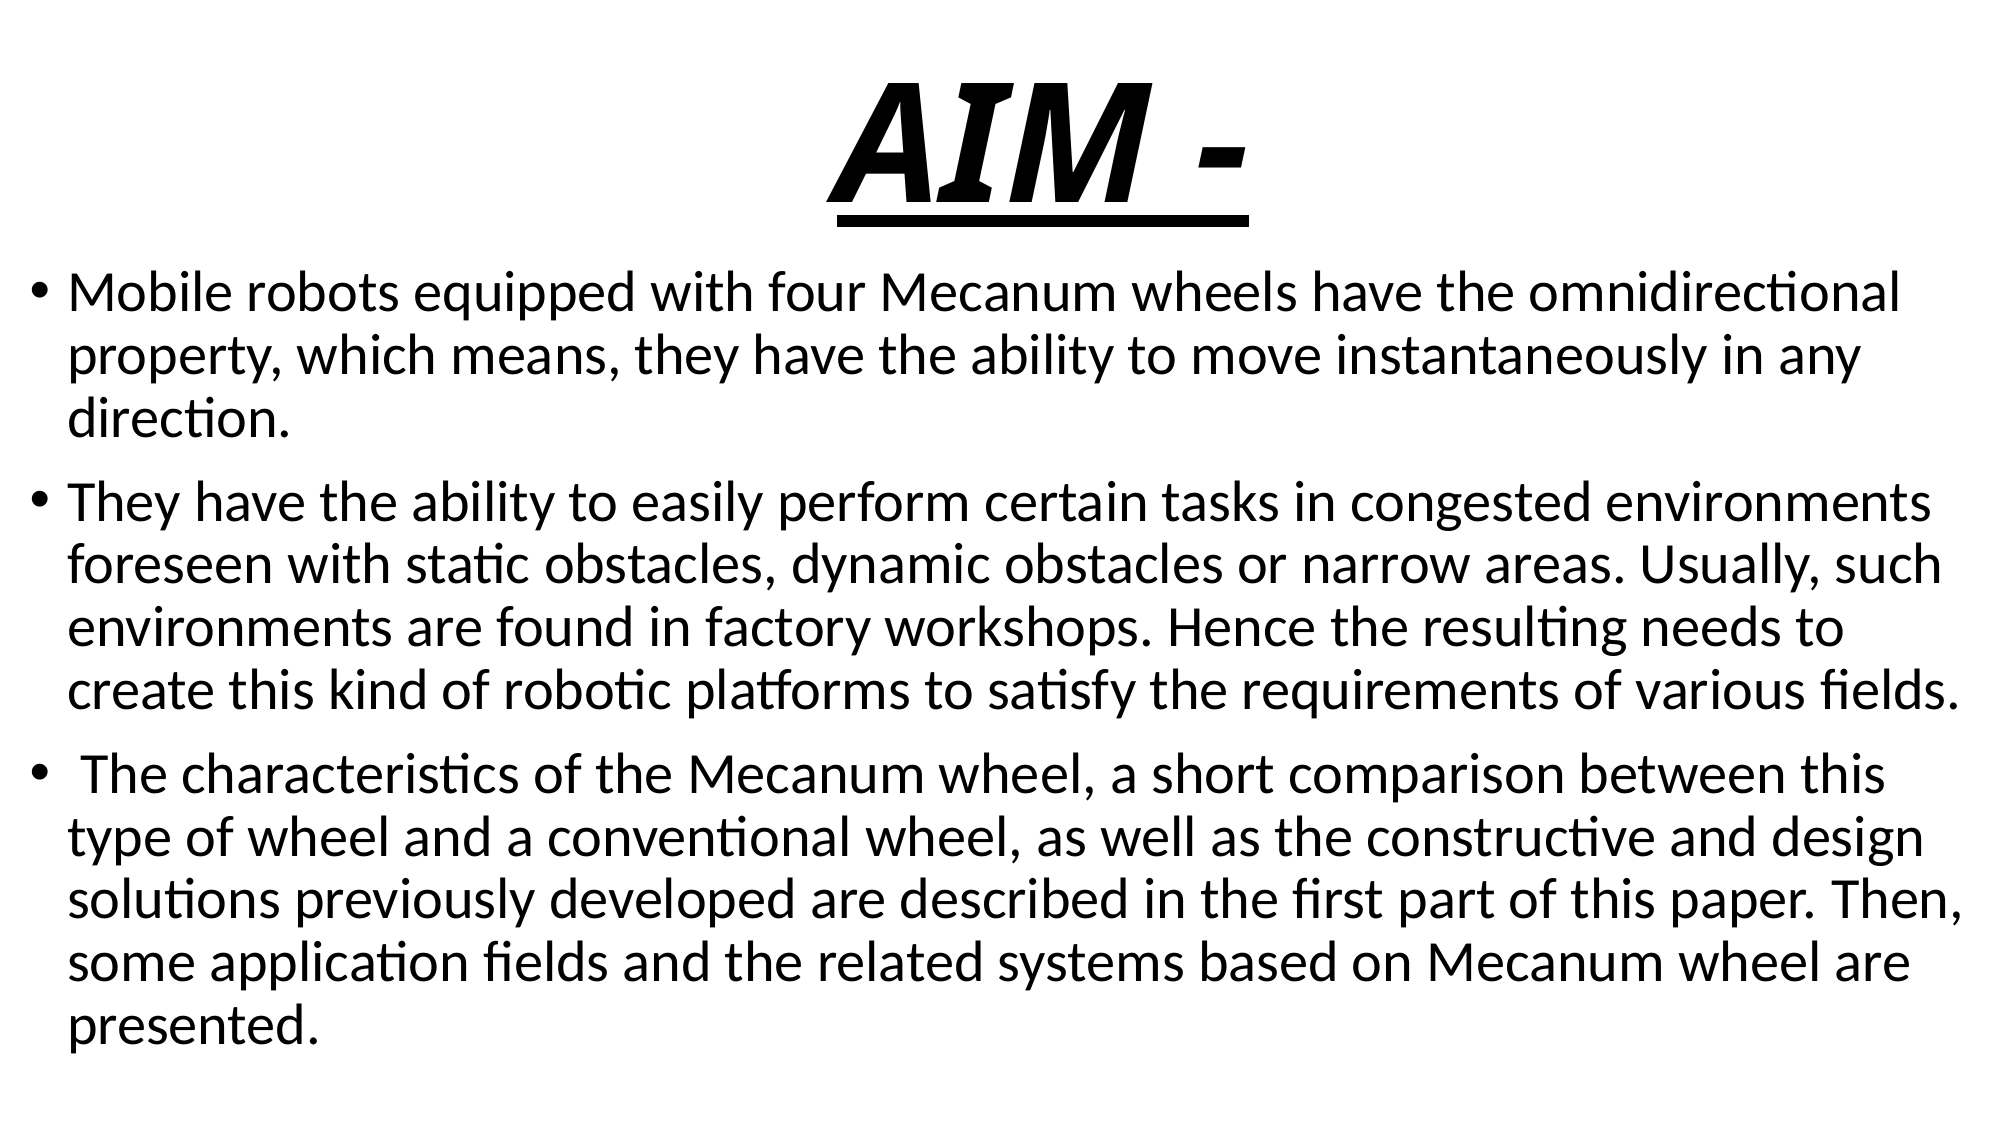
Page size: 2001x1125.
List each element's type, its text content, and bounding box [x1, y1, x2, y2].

title AIM - [821, 29, 1883, 253]
list Mobile robots equipped with four Mecanum wheels have the omnidirectional property, which means, they have the ability to move instantaneously in any direction. They have the ability to easily perform certain tasks in congested environments foreseen with static obstacles, dynamic obstacles or narrow areas. Usually, such environments are found in factory workshops. Hence the resulting needs to create this kind of robotic platforms to satisfy the requirements of various fields. The characteristics of the Mecanum wheel, a short comparison between this type of wheel and a conventional wheel, as well as the constructive and design solutions previously developed are described in the first part of this paper. Then, some application fields and the related systems based on Mecanum wheel are presented. [14, 253, 2000, 1125]
